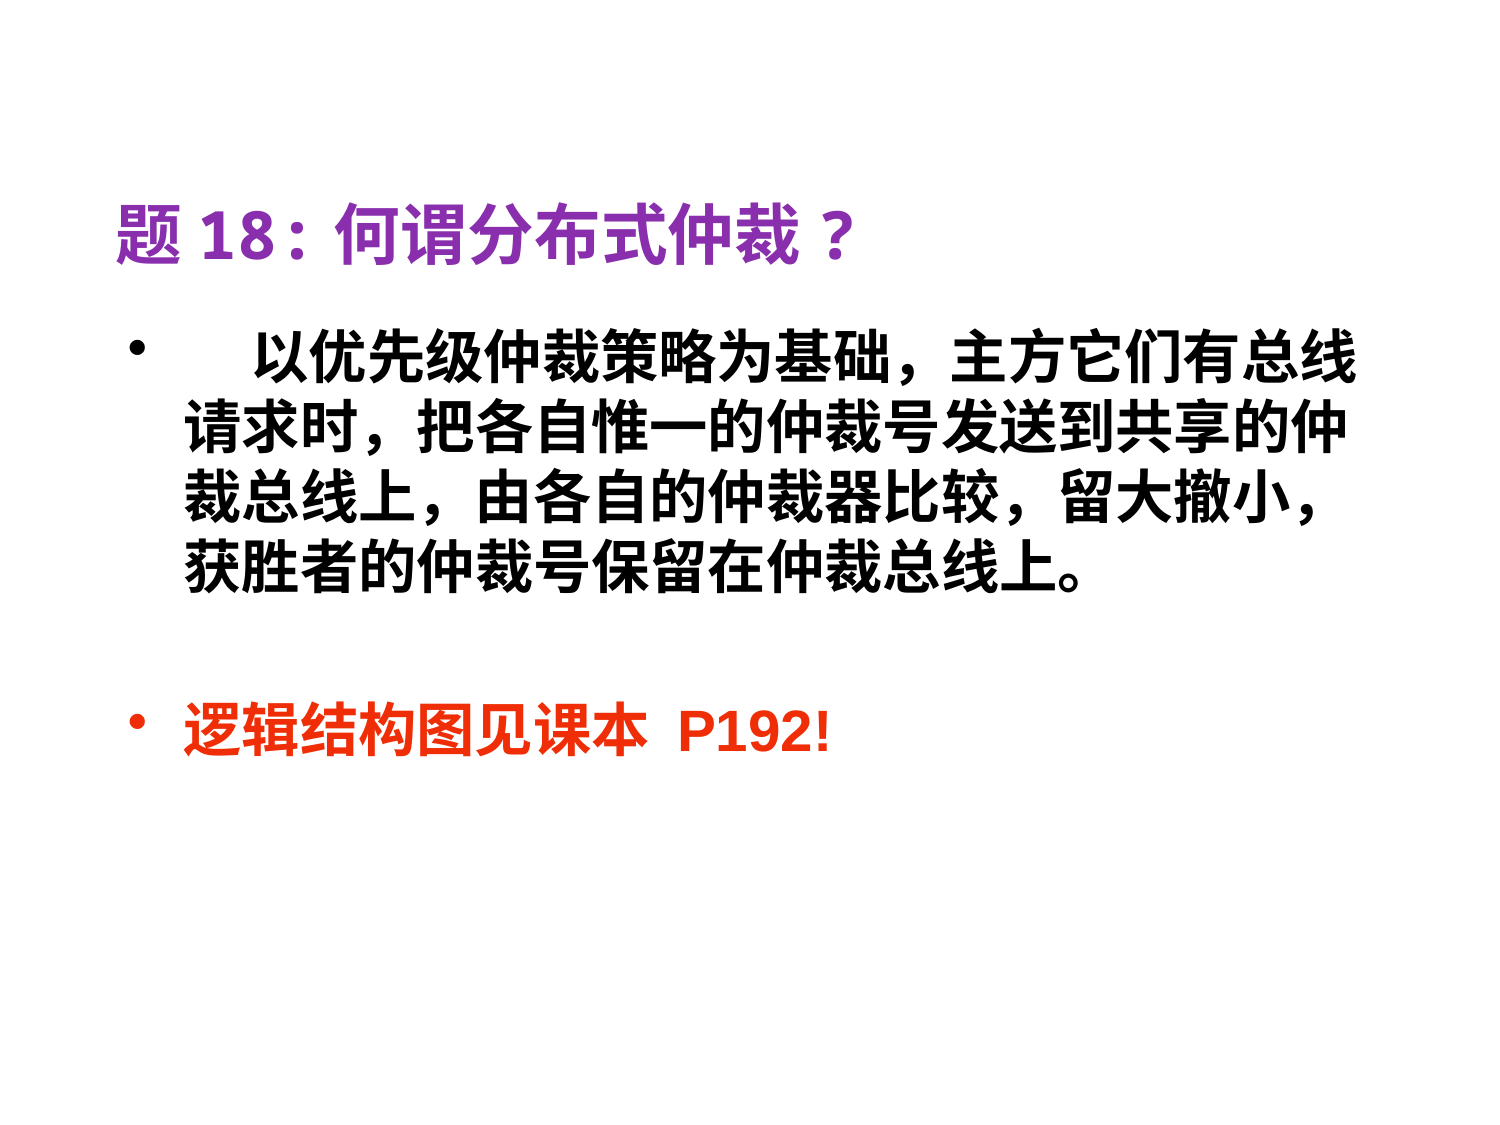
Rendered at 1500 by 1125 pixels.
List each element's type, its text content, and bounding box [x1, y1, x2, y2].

title 题18:何谓分布式仲裁? [100, 172, 1500, 273]
list 以优先级仲裁策略为基础，主方它们有总线请求时，把各自惟一的仲裁号发送到共享的仲裁总线上，由各自的仲裁器比较，留大撤小，获胜者的仲裁号保留在仲裁总线上。 逻辑结构图见课本 P192! [112, 312, 1388, 875]
